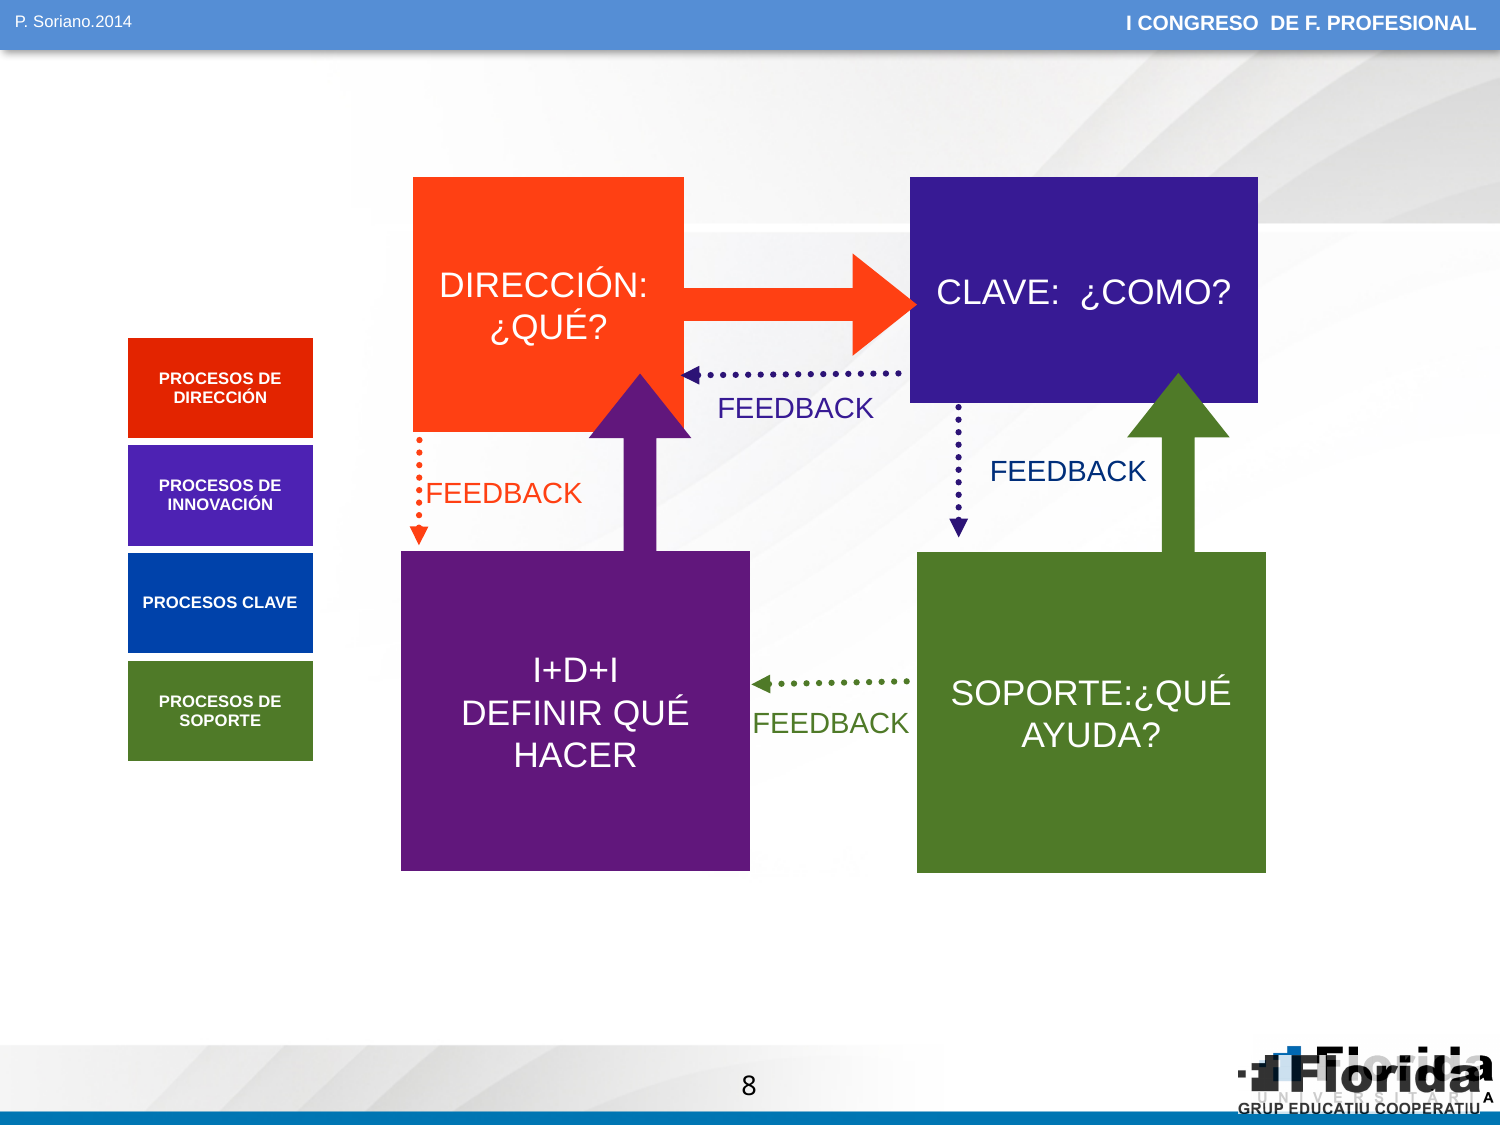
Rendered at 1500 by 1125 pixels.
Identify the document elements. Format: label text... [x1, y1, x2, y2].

text_box [412, 532, 426, 546]
text_box FEEDBACK [710, 383, 882, 431]
text_box CLAVE: ¿COMO? [909, 177, 1259, 403]
text_box I CONGRESO DE F. PROFESIONAL [938, 2, 1500, 43]
table_cell PROCESOS DE INNOVACIÓN [128, 445, 313, 546]
table_cell PROCESOS DE SOPORTE [128, 661, 313, 761]
text_box [1127, 372, 1230, 597]
text_box DIRECCIÓN: ¿QUÉ? [413, 177, 685, 433]
text_box I+D+I DEFINIR QUÉ HACER [401, 550, 750, 872]
text_box [680, 369, 694, 382]
text_box FEEDBACK [982, 446, 1154, 494]
text_box FEEDBACK [745, 698, 917, 746]
text_box [751, 677, 764, 691]
text_box [952, 525, 965, 538]
text_box [667, 253, 918, 356]
table_header PROCESOS DE DIRECCIÓN [128, 338, 313, 438]
text_box 8 [729, 1067, 770, 1111]
picture [0, 50, 1500, 1003]
text_box [588, 373, 692, 598]
text_box FEEDBACK [418, 467, 590, 515]
table_cell PROCESOS CLAVE [128, 553, 313, 653]
text_box P. Soriano.2014 [0, 3, 278, 38]
picture [0, 1034, 1500, 1113]
text_box SOPORTE:¿QUÉ AYUDA? [916, 552, 1266, 873]
